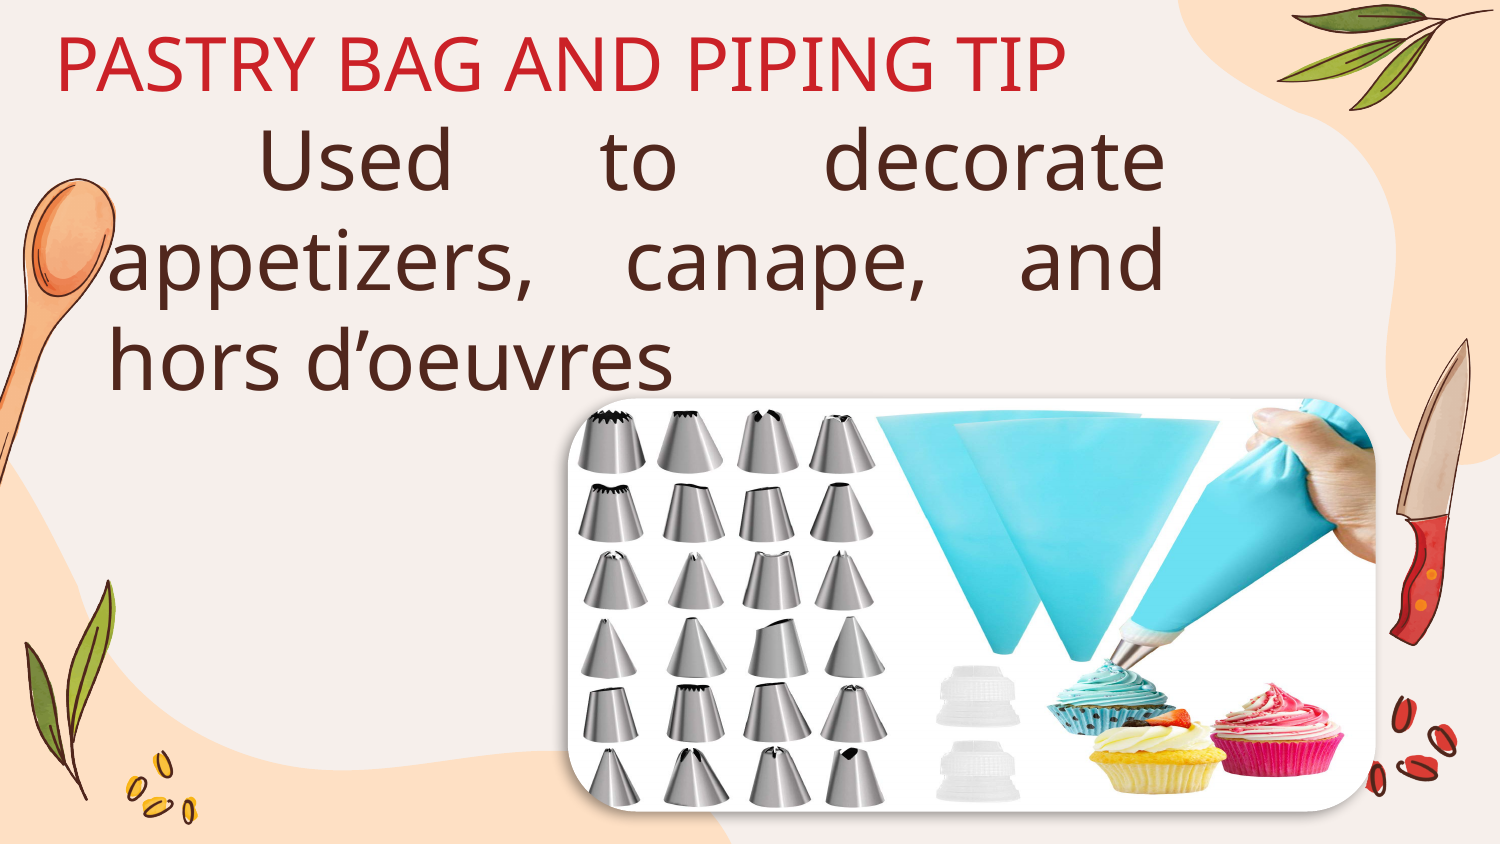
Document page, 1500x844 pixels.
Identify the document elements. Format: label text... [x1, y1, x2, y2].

picture [1273, 0, 1493, 138]
picture [567, 332, 1500, 818]
picture [120, 748, 213, 843]
subtitle PASTRY BAG AND PIPING TIP Used to decorate appetizers, canape, and hors d’oeuvres [16, 125, 1184, 422]
picture [0, 178, 116, 801]
